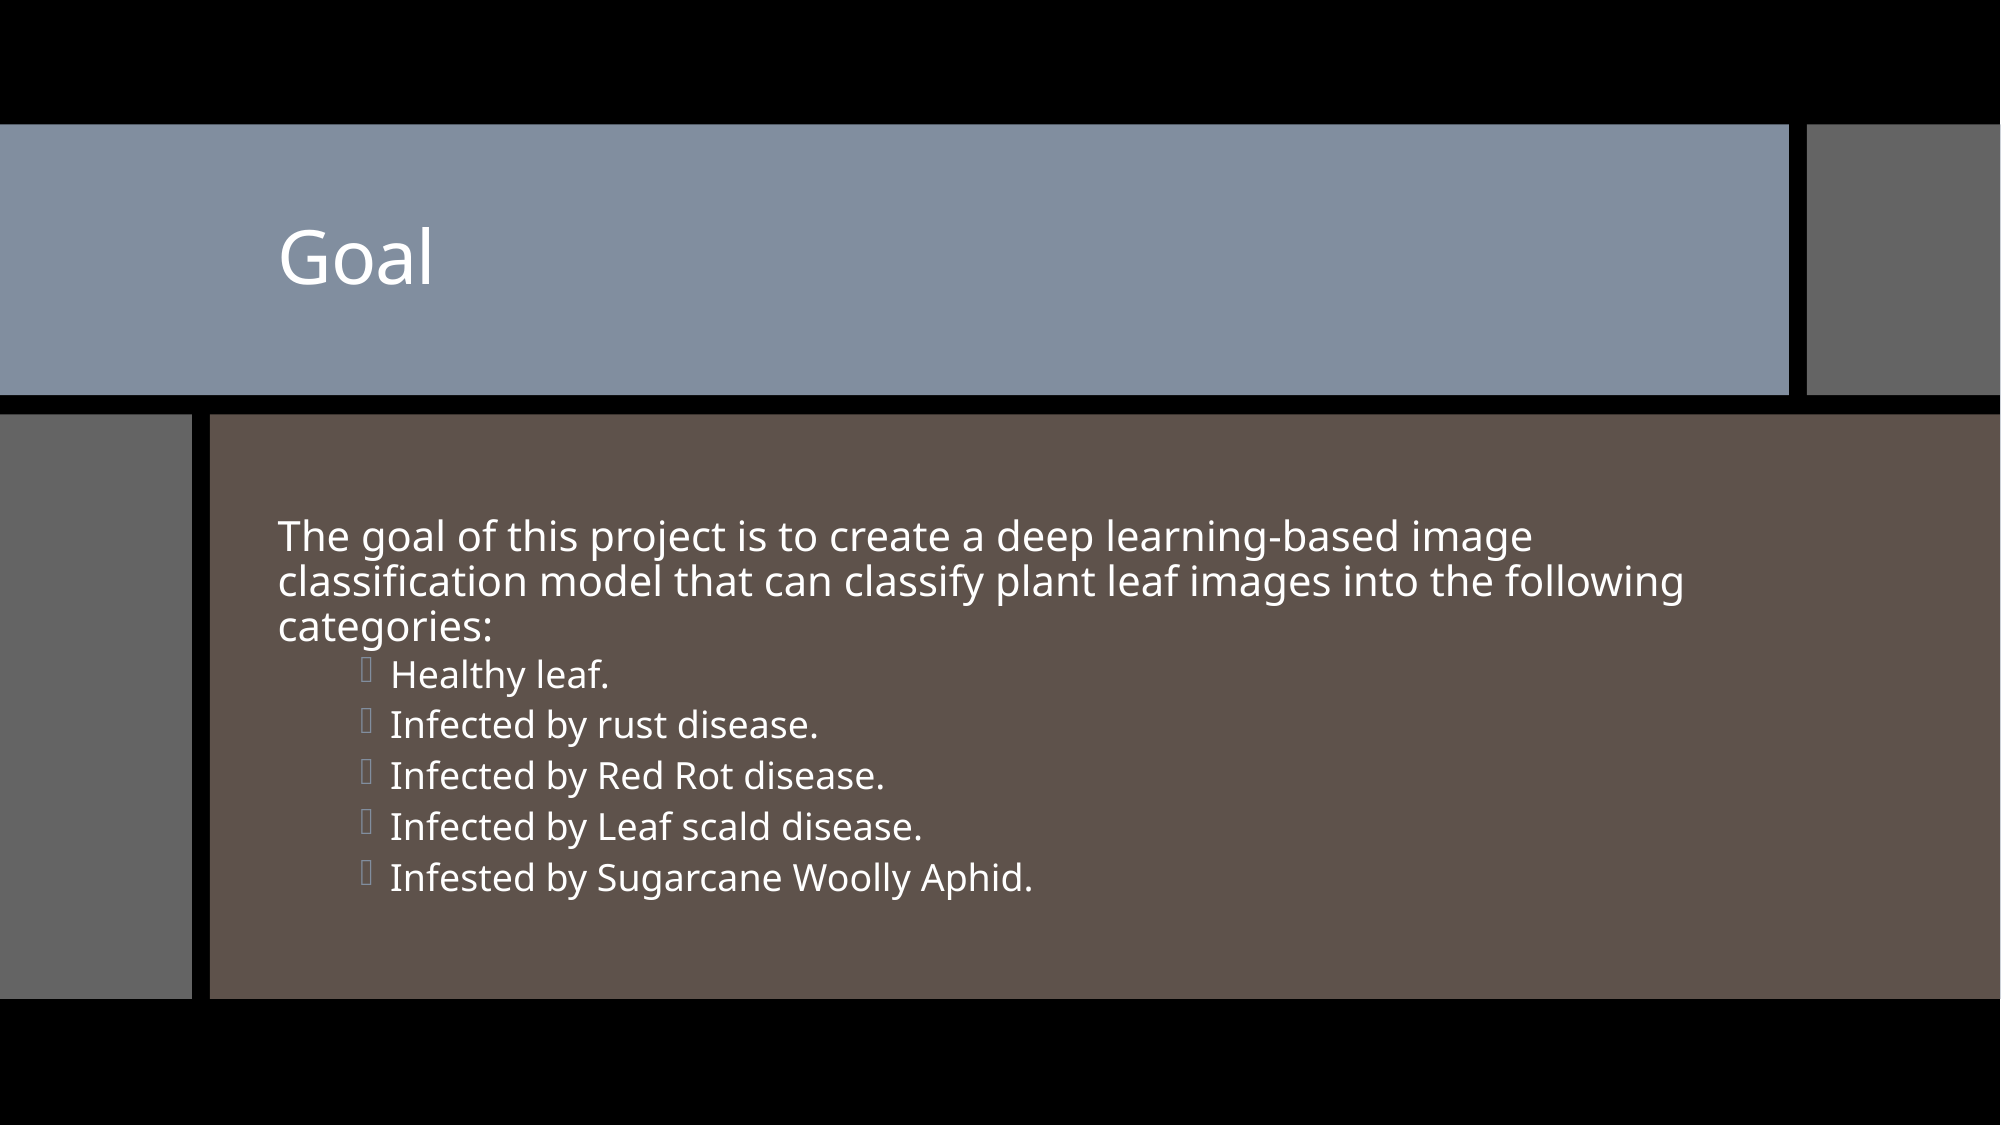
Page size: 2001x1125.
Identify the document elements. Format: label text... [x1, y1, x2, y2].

text_box [0, 0, 2000, 1125]
text_box [209, 414, 2000, 1000]
text_box [0, 414, 193, 1000]
text_box [1806, 124, 2000, 396]
title Goal [262, 178, 1737, 343]
list The goal of this project is to create a deep learning-based image classification model that can classify plant leaf images into the following categories: Healthy leaf. Infected by rust disease. Infected by Red Rot disease. Infected by Leaf scald disease. Infested by Sugarcane Woolly Aphid. [262, 415, 1737, 999]
text_box [0, 124, 1790, 396]
